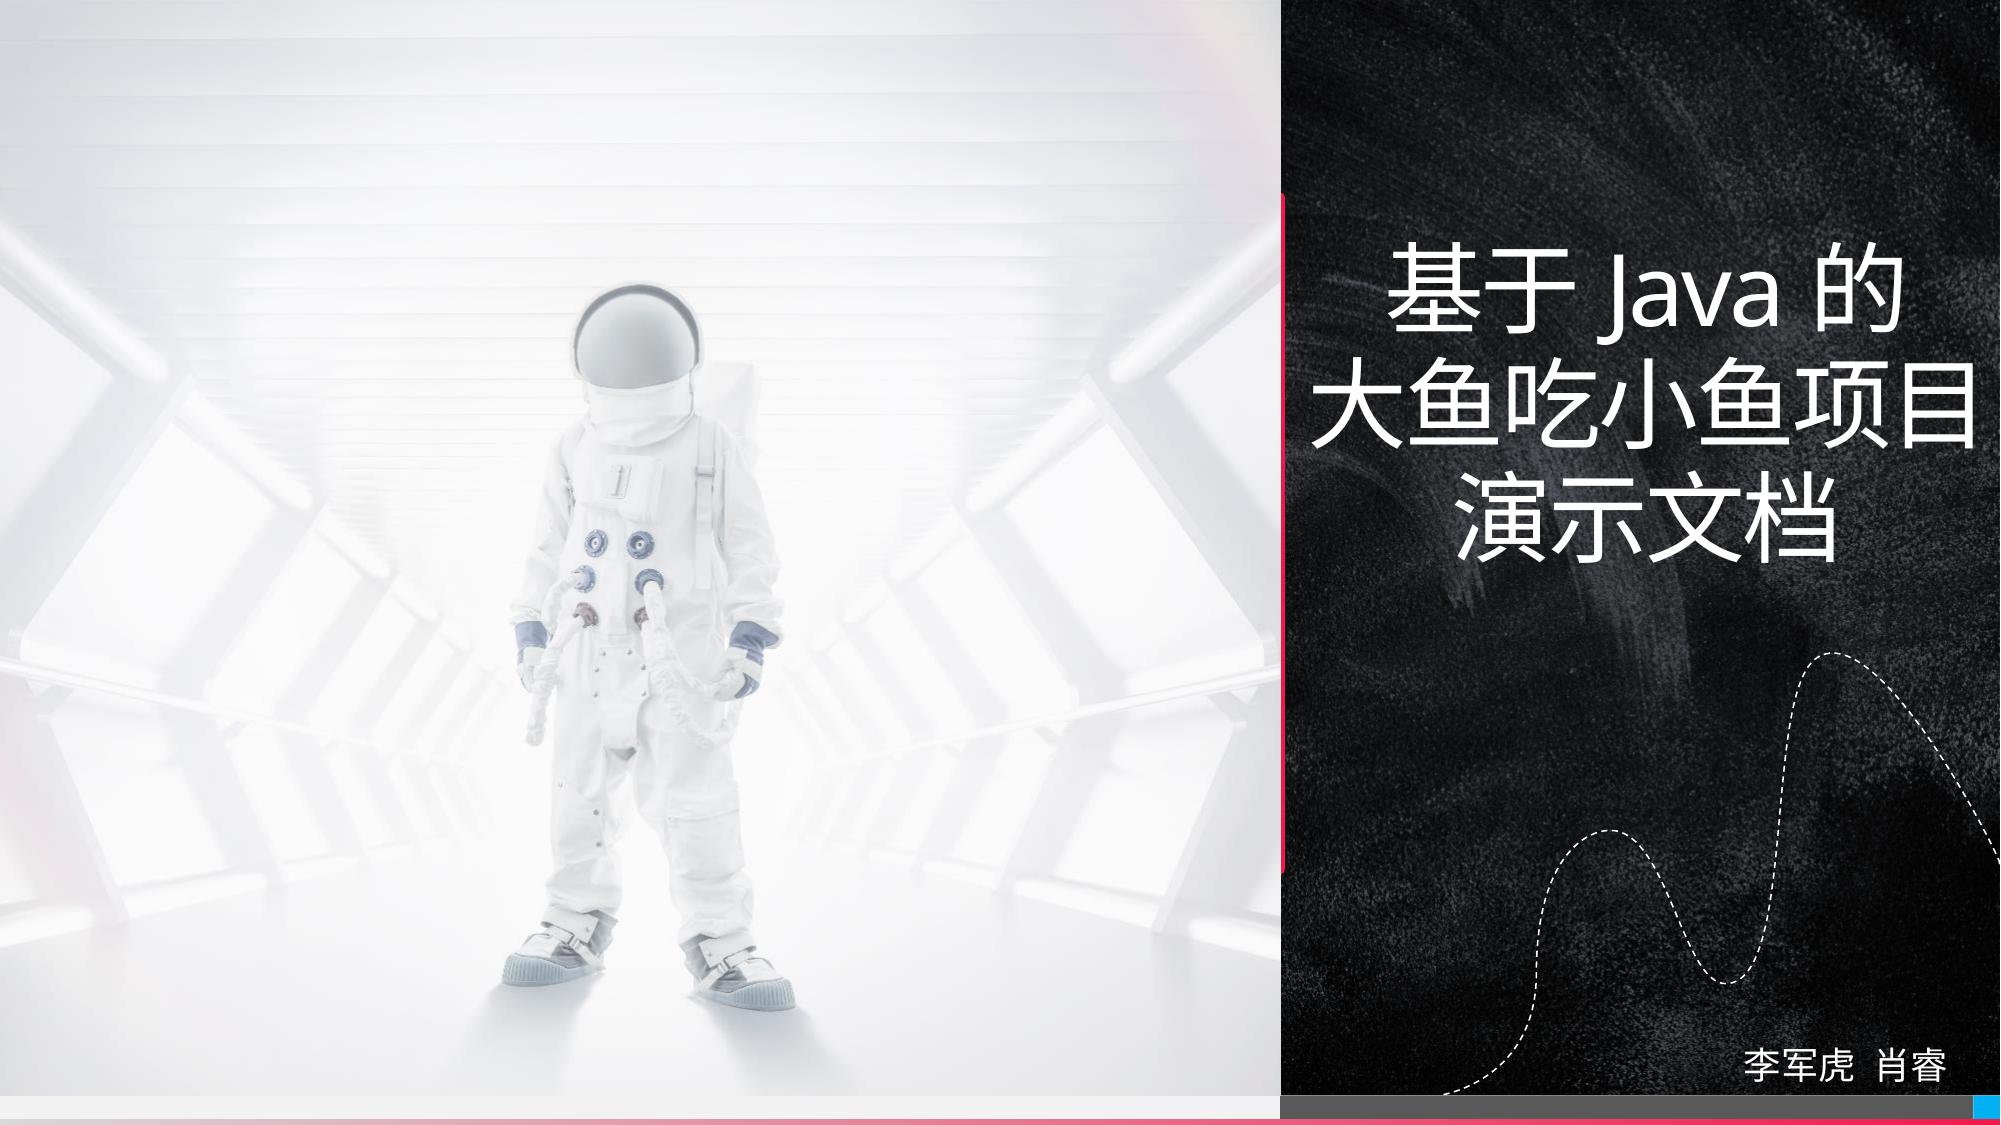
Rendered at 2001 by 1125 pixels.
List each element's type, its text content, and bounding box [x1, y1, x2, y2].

text_box 李军虎 肖睿 [1729, 1034, 2000, 1095]
title 基于Java的 大鱼吃小鱼项目演示文档 [1293, 197, 2000, 576]
picture [0, 0, 1281, 1096]
